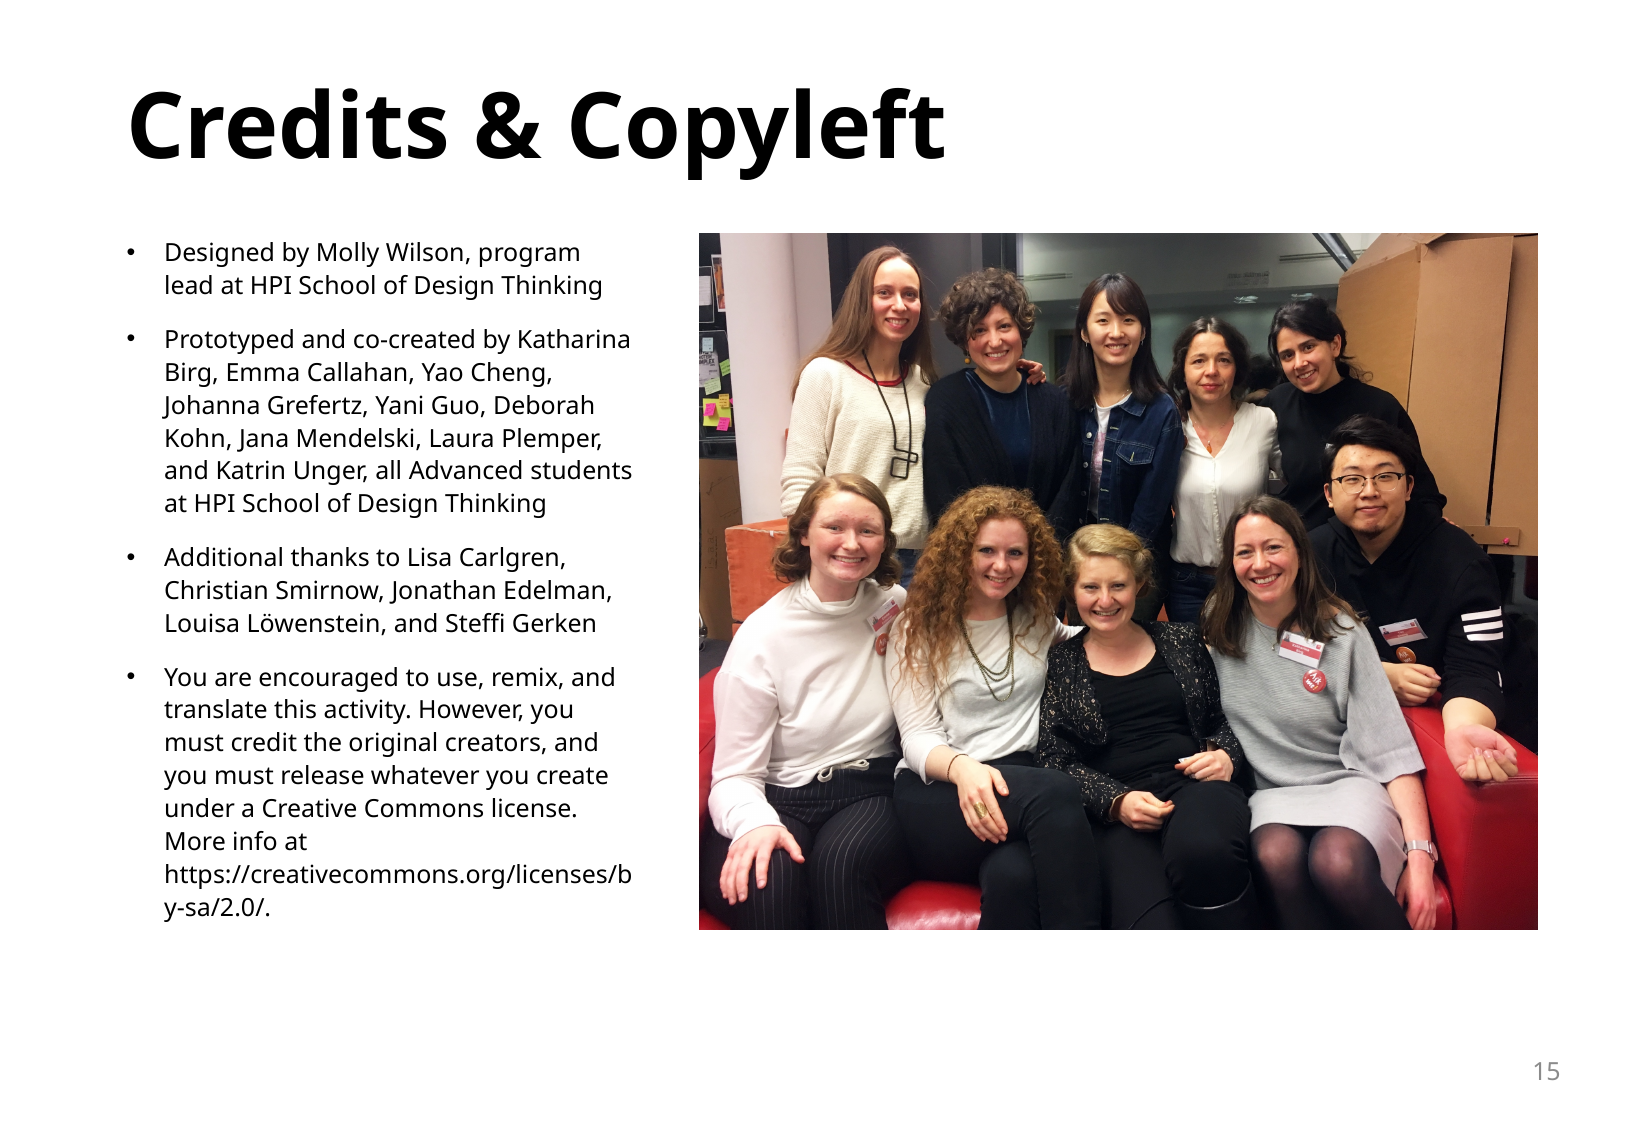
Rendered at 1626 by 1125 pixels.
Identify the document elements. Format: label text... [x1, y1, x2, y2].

title Credits & Copyleft [111, 59, 1514, 197]
slide_number 14 [1210, 1042, 1576, 1103]
picture [699, 128, 1538, 1035]
list Designed by Molly Wilson, program lead at HPI School of Design Thinking Prototyped and co-created by Katharina Birg, Emma Callahan, Yao Cheng, Johanna Grefertz, Yani Guo, Deborah Kohn, Jana Mendelski, Laura Plemper, and Katrin Unger, all Advanced students at HPI School of Design Thinking Additional thanks to Lisa Carlgren, Christian Smirnow, Jonathan Edelman, Louisa Löwenstein, and Steffi Gerken You are encouraged to use, remix, and translate this activity. However, you must credit the original creators, and you must release whatever you create under a Creative Commons license. More info at https://creativecommons.org/licenses/by-sa/2.0/. [111, 226, 650, 1014]
